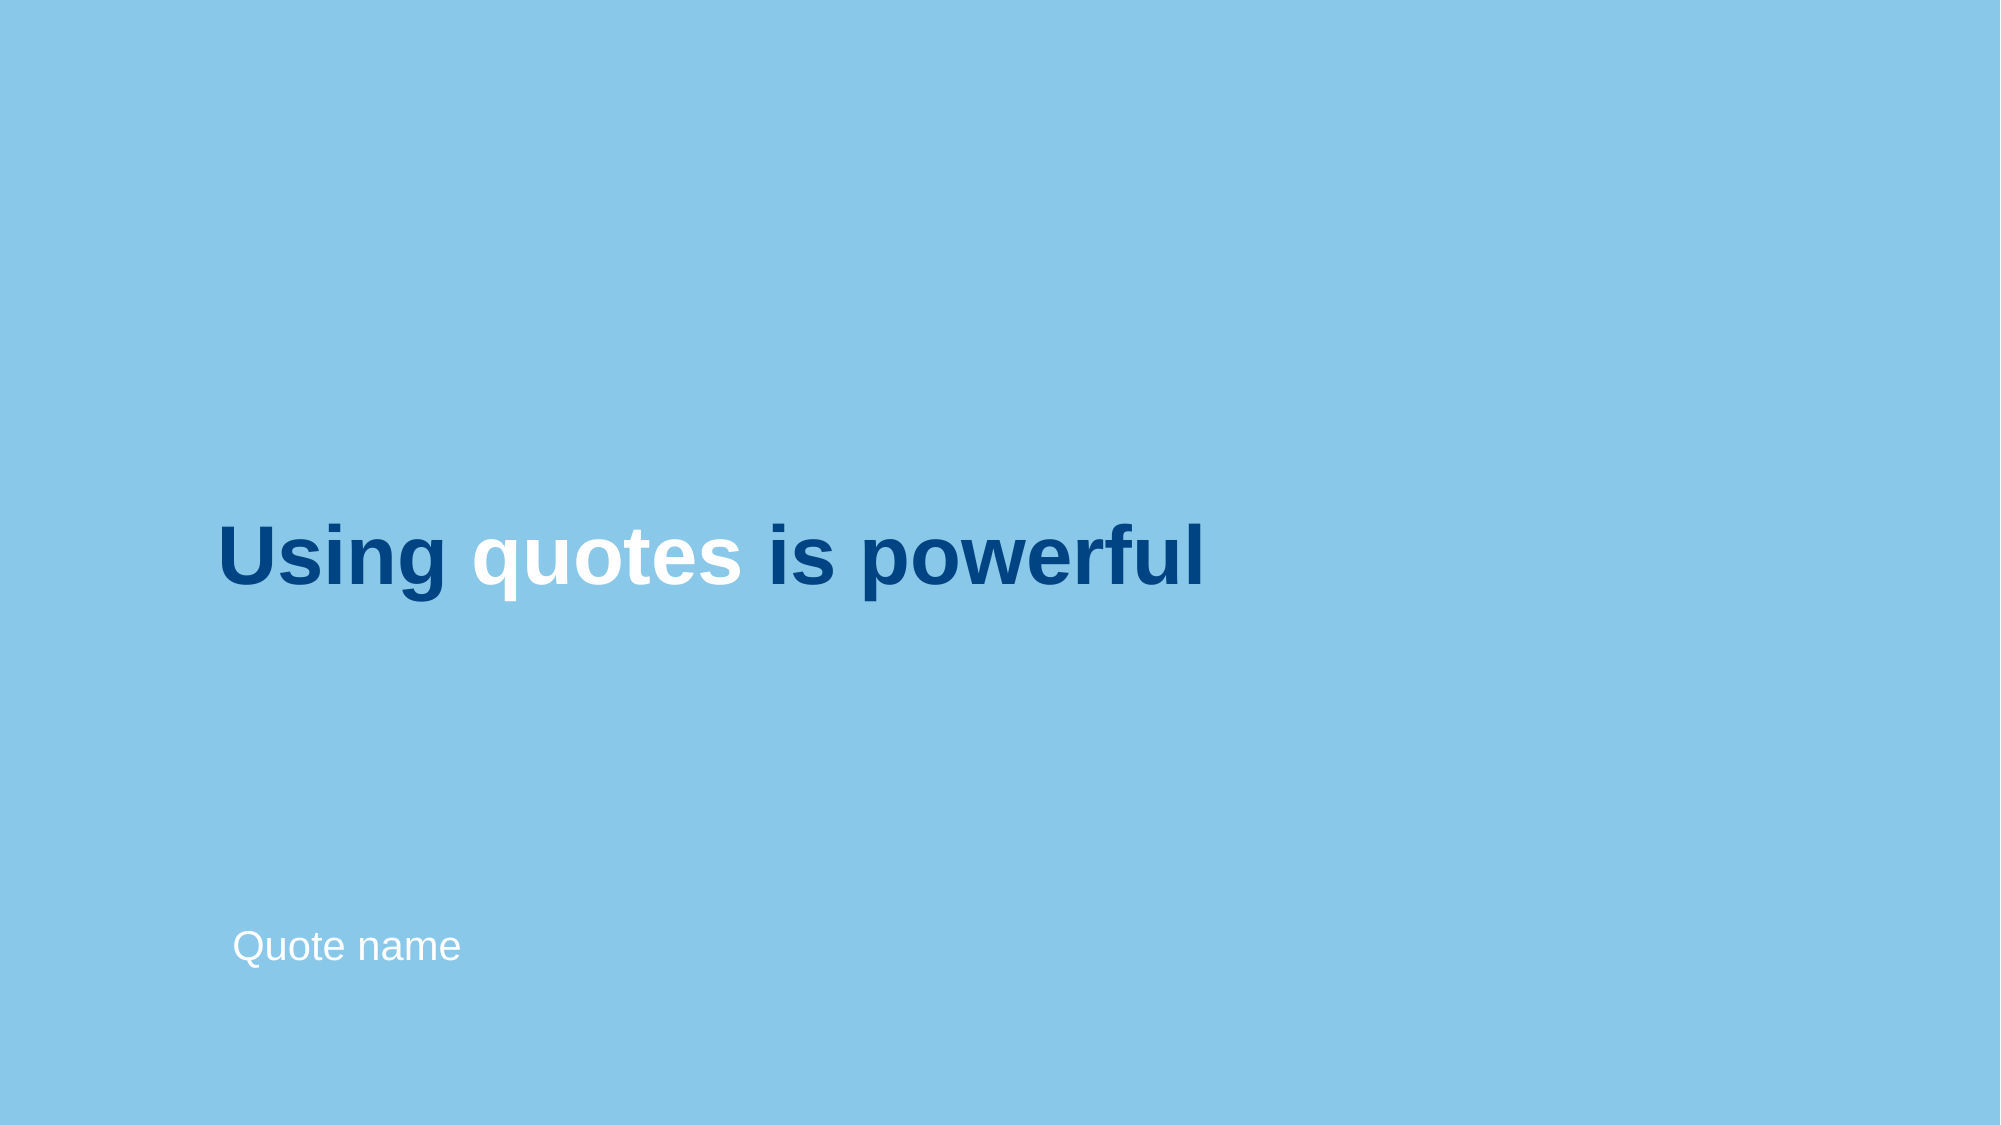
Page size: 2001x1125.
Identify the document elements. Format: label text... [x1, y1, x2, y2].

list Quote name [217, 911, 979, 1041]
title Using quotes is powerful [217, 228, 1790, 870]
